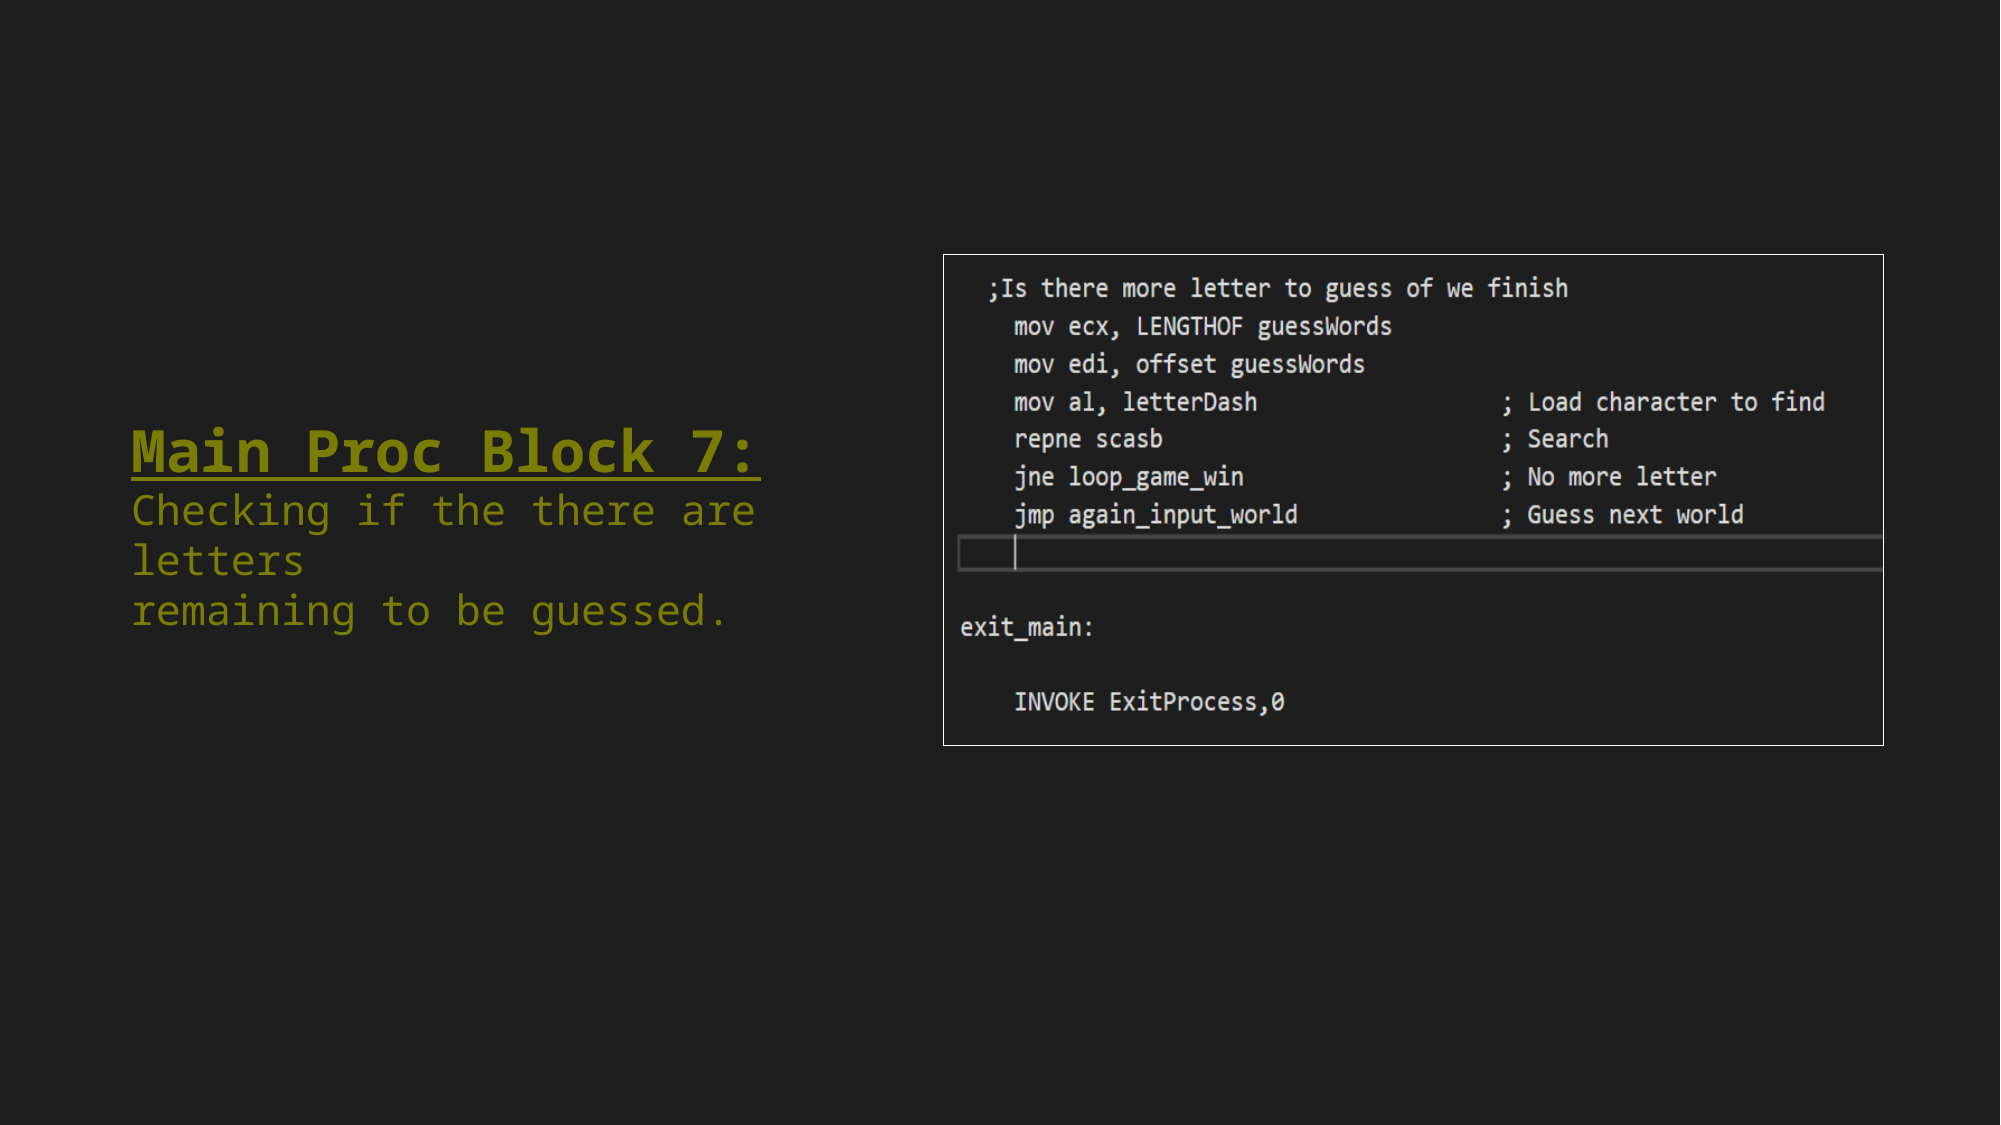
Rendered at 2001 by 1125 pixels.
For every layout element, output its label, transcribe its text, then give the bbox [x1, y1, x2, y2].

text_box Main Proc Block 7: Checking if the there are letters remaining to be guessed. [116, 406, 850, 642]
picture [943, 254, 1884, 746]
